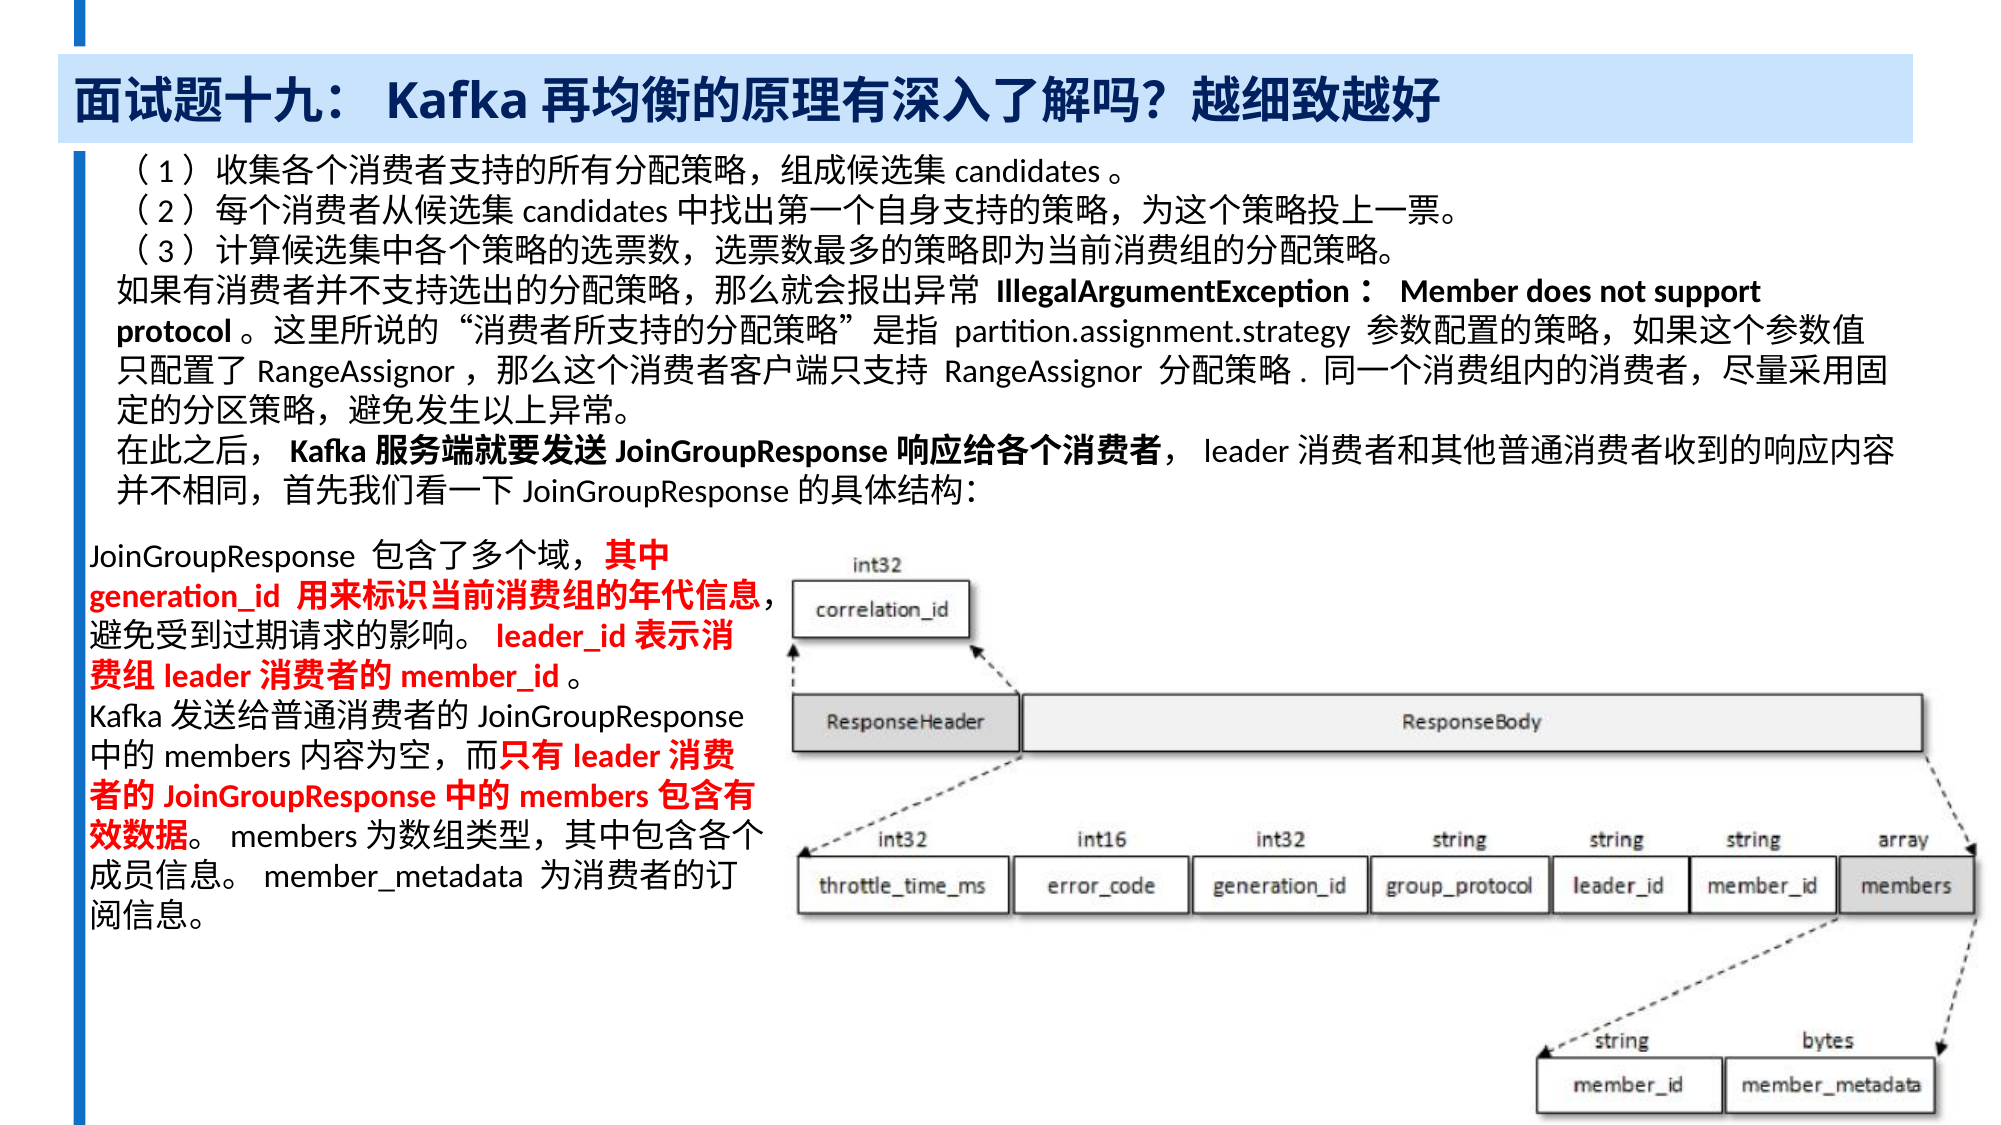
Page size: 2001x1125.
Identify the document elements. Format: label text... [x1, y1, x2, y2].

text_box （1）收集各个消费者支持的所有分配策略，组成候选集candidates。 （2）每个消费者从候选集candidates中找出第一个自身支持的策略，为这个策略投上一票。 （3）计算候选集中各个策略的选票数，选票数最多的策略即为当前消费组的分配策略。 如果有消费者并不支持选出的分配策略，那么就会报出异常 IllegalArgumentException：Member does not support protocol。这里所说的“消费者所支持的分配策略”是指 partition.assignment.strategy 参数配置的策略，如果这个参数值只配置了RangeAssignor，那么这个消费者客户端只支持 RangeAssignor 分配策略. 同一个消费组内的消费者，尽量采用固定的分区策略，避免发生以上异常。 在此之后，Kafka服务端就要发送JoinGroupResponse响应给各个消费者，leader消费者和其他普通消费者收到的响应内容并不相同，首先我们看一下JoinGroupResponse的具体结构： [984, 143, 1913, 544]
picture [58, 54, 73, 143]
picture [984, 54, 1913, 143]
picture [780, 544, 1991, 1125]
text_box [73, 0, 984, 1125]
